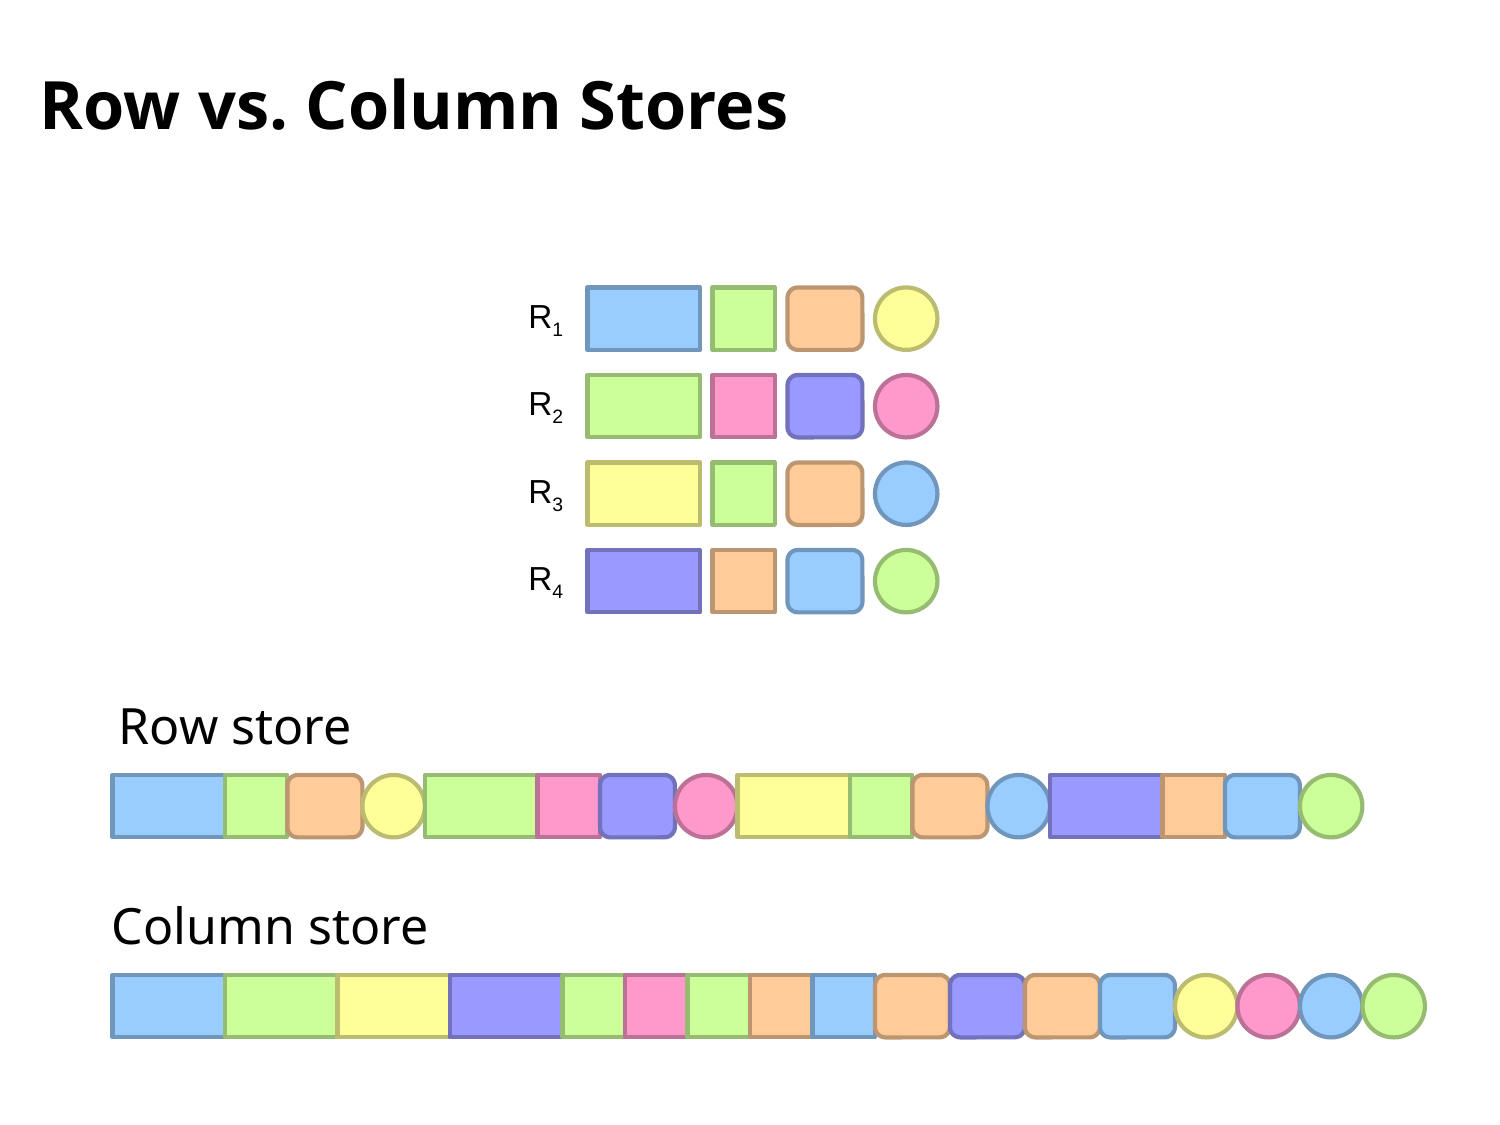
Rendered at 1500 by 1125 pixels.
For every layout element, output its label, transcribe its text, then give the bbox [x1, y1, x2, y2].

text_box R4 [513, 549, 579, 611]
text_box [112, 686, 1363, 838]
title Row vs. Column Stores [24, 18, 1451, 188]
text_box [710, 285, 777, 352]
text_box [710, 548, 777, 614]
text_box R1 [513, 287, 579, 348]
text_box [872, 547, 940, 615]
text_box [785, 285, 865, 352]
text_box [112, 887, 1426, 1038]
text_box [585, 373, 702, 439]
text_box [710, 373, 777, 439]
text_box [872, 285, 940, 352]
text_box [585, 285, 702, 352]
text_box R3 [513, 462, 579, 523]
text_box [785, 460, 865, 528]
text_box [710, 460, 777, 527]
text_box [585, 460, 702, 527]
text_box R2 [513, 375, 579, 436]
text_box [872, 372, 940, 440]
text_box [785, 372, 865, 440]
text_box [585, 548, 702, 614]
text_box [785, 547, 865, 615]
text_box [872, 460, 940, 528]
